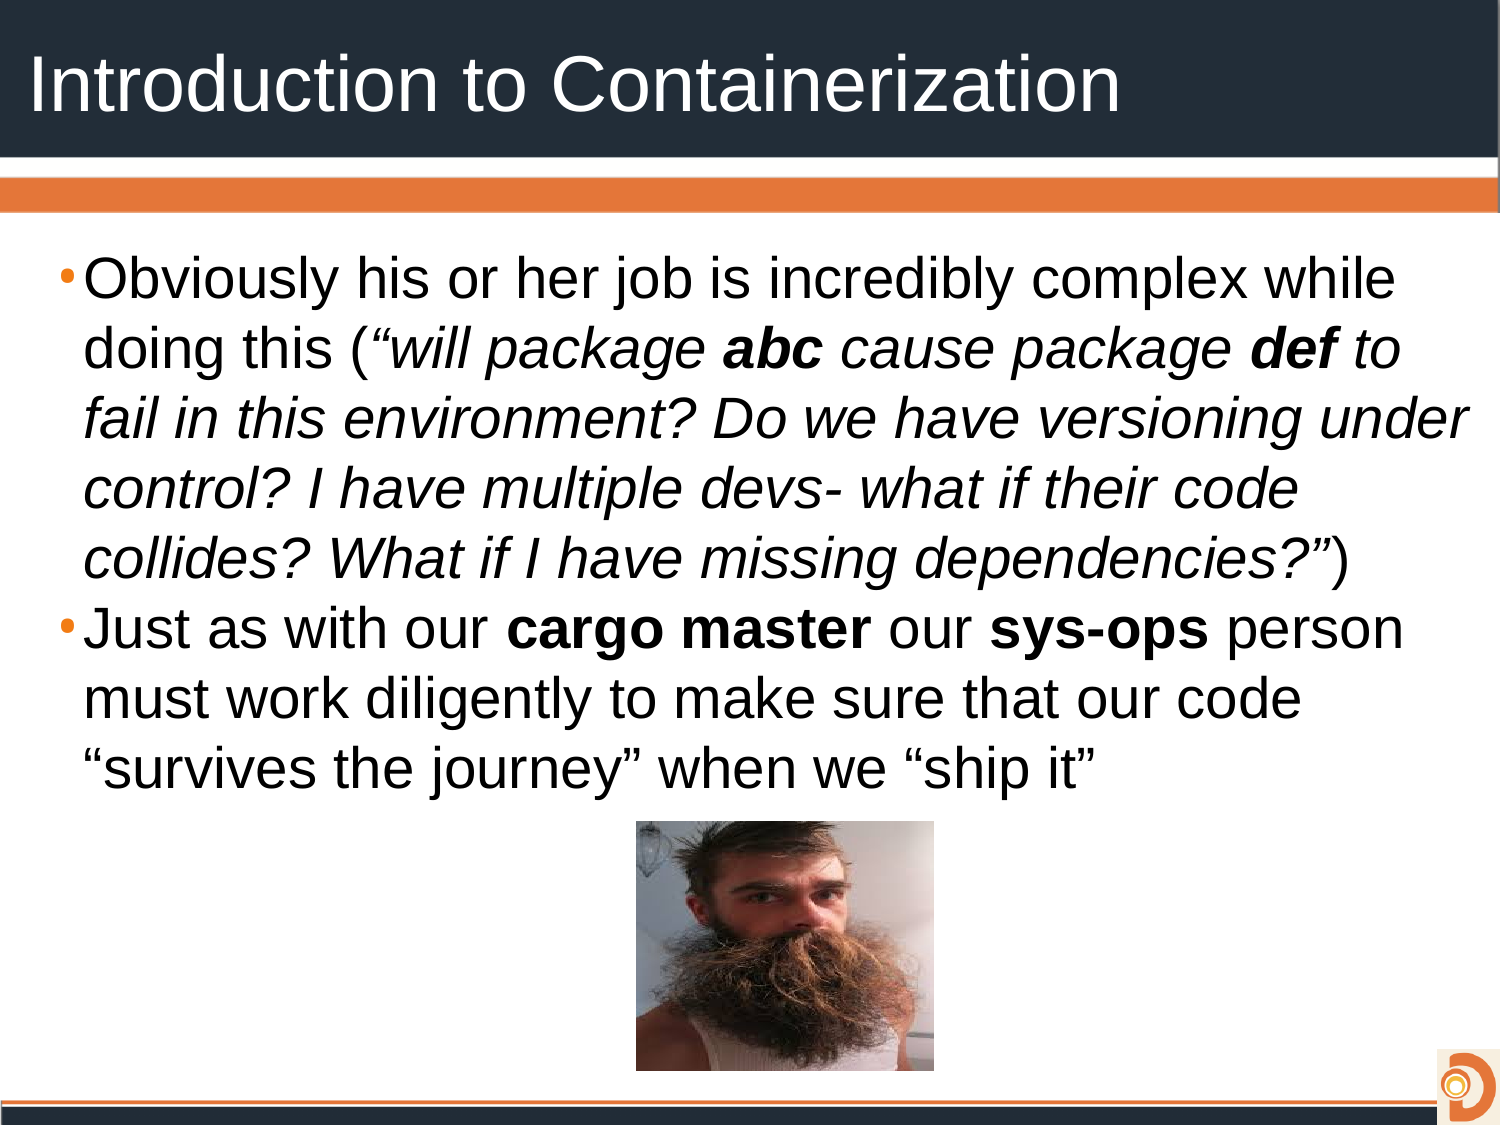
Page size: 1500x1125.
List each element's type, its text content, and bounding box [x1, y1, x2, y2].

title Introduction to Containerization [12, 24, 1488, 136]
list Obviously his or her job is incredibly complex while doing this (“will package abc cause package def to fail in this environment? Do we have versioning under control? I have multiple devs- what if their code collides? What if I have missing dependencies?”) Just as with our cargo master our sys-ops person must work diligently to make sure that our code “survives the journey” when we “ship it” [12, 224, 1488, 1050]
picture [2, 1049, 1500, 1125]
picture [0, 0, 1500, 213]
picture [636, 821, 934, 1071]
